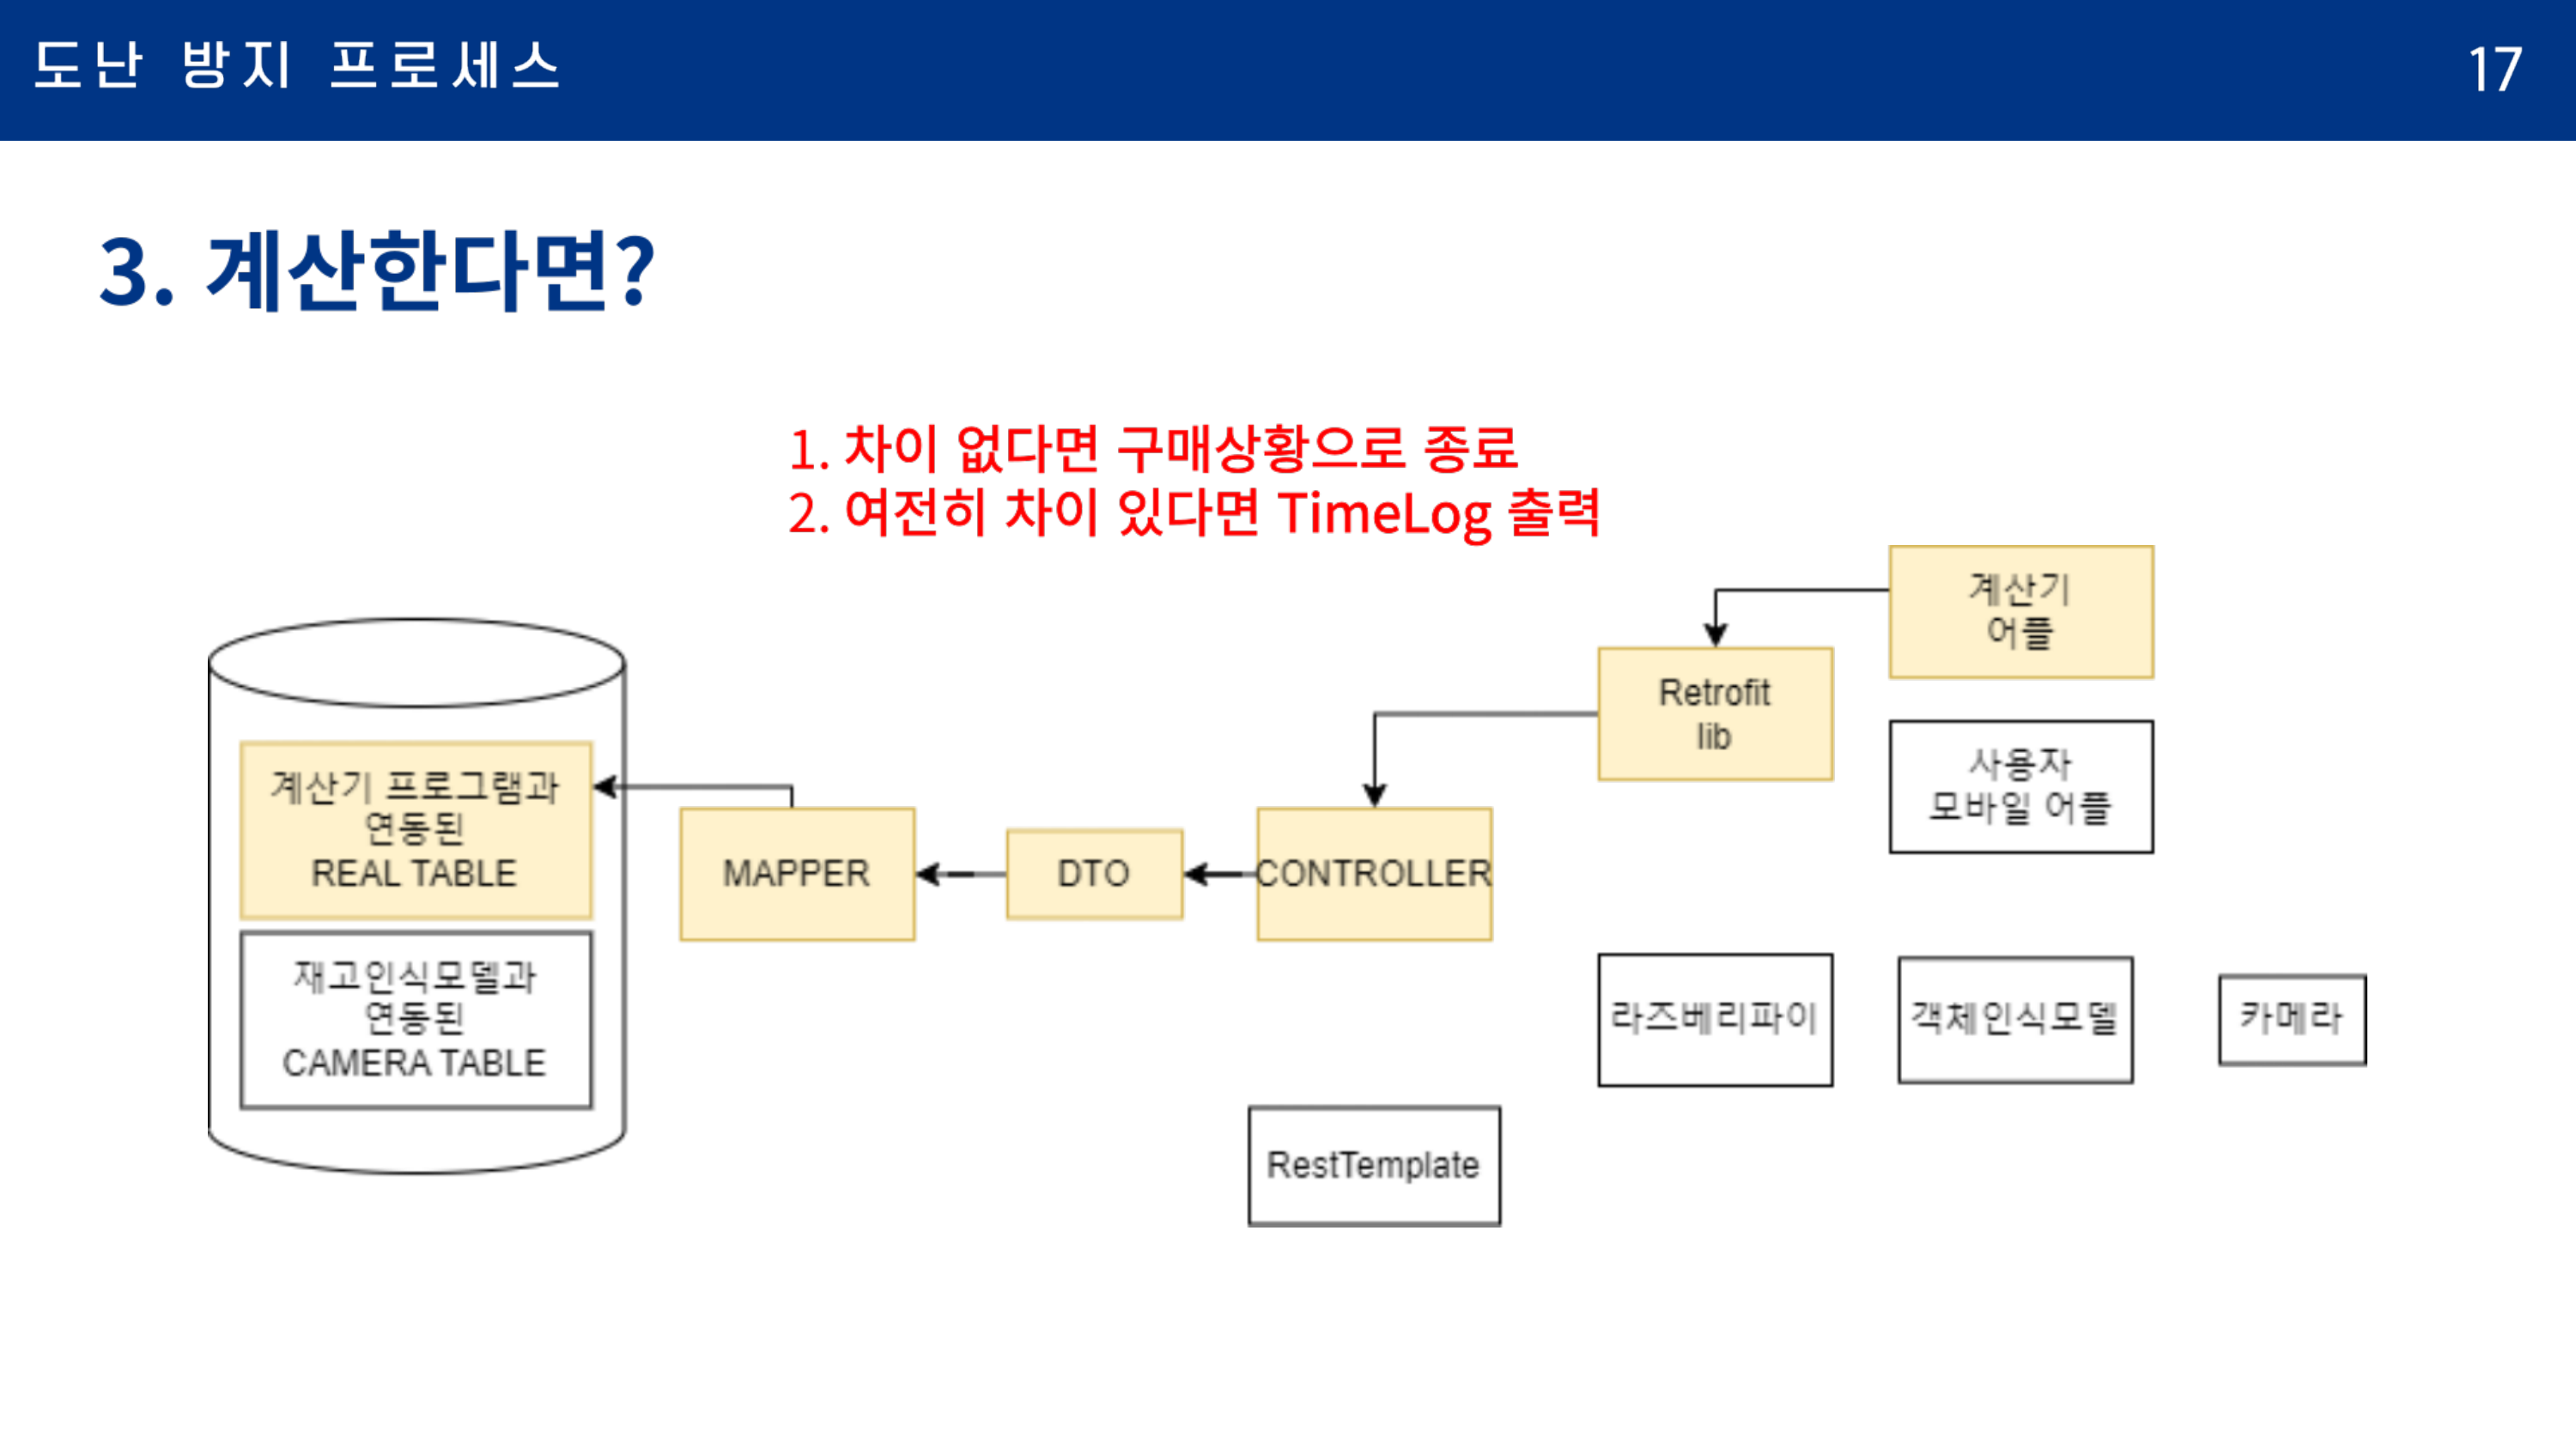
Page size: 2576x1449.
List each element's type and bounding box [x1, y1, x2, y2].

picture [2449, 18, 2576, 145]
text_box [0, 0, 2576, 142]
text_box [208, 545, 2367, 1228]
picture [70, 155, 740, 417]
picture [759, 379, 1656, 606]
picture [0, 15, 811, 140]
